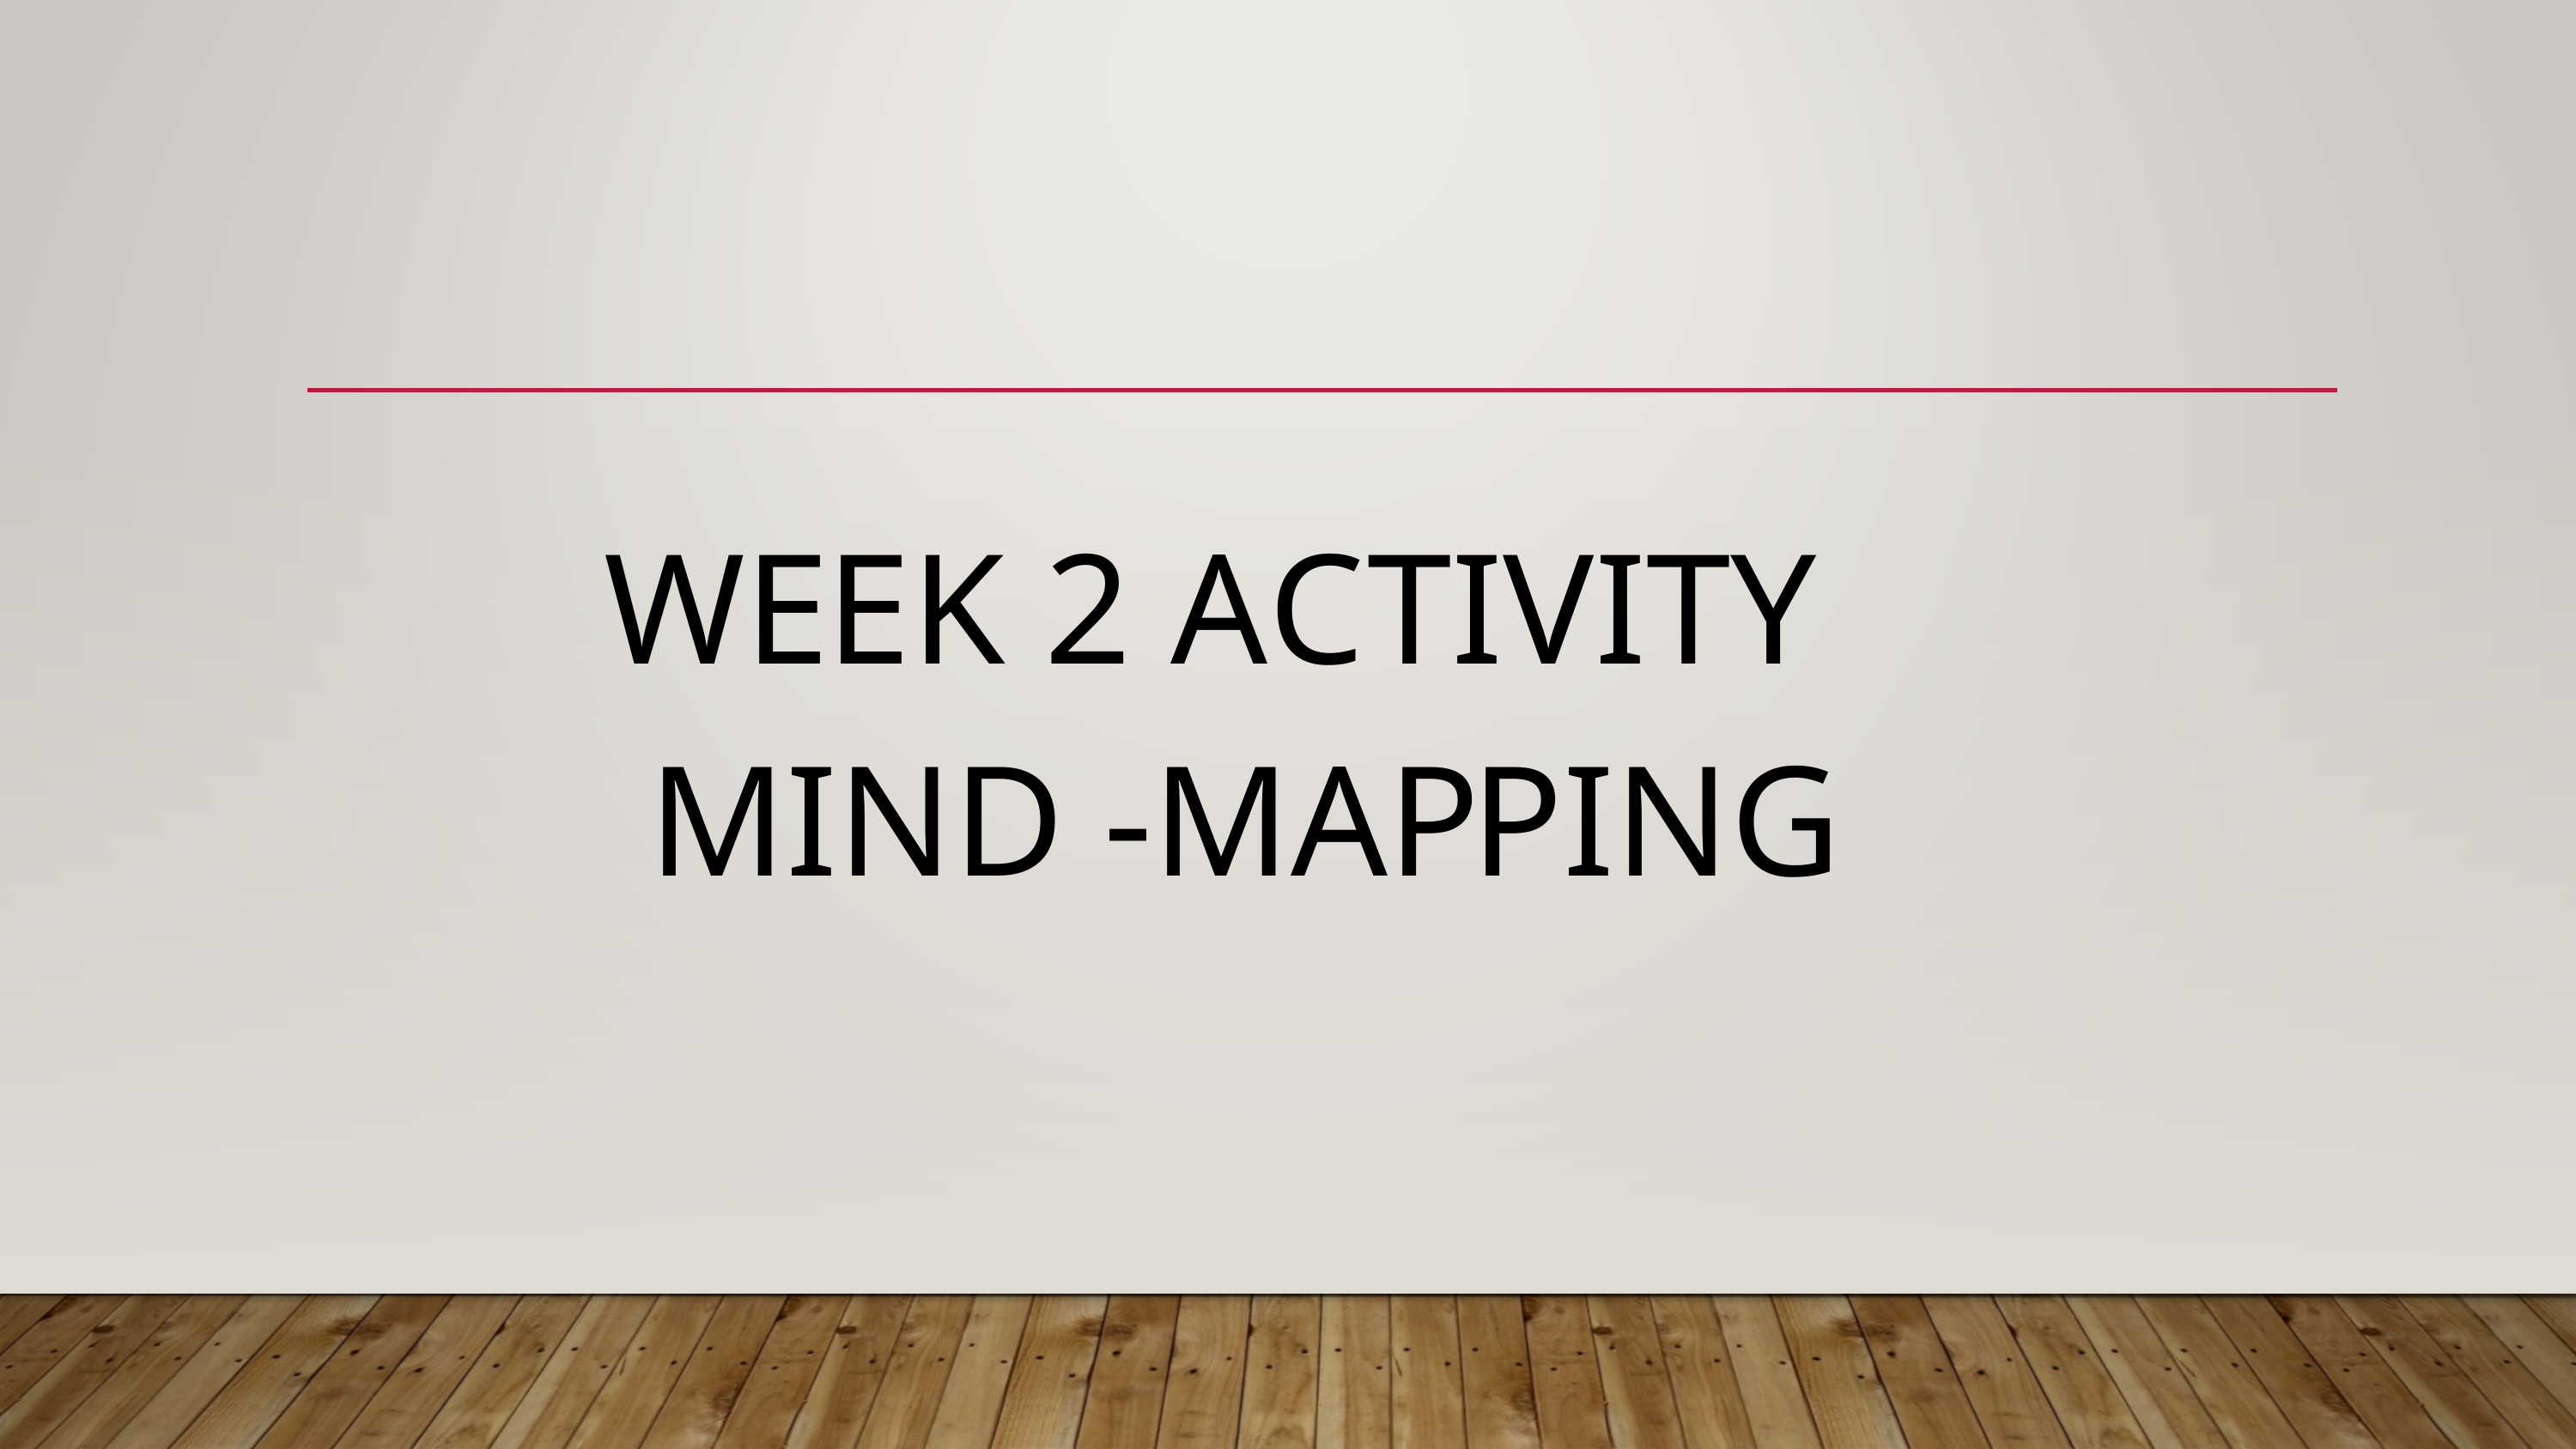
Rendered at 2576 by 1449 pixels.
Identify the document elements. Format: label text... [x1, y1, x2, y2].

picture [0, 0, 2576, 510]
picture [0, 1294, 2576, 1449]
title WEEK 2 ACTIVITY MIND -MAPPING [602, 481, 1942, 906]
